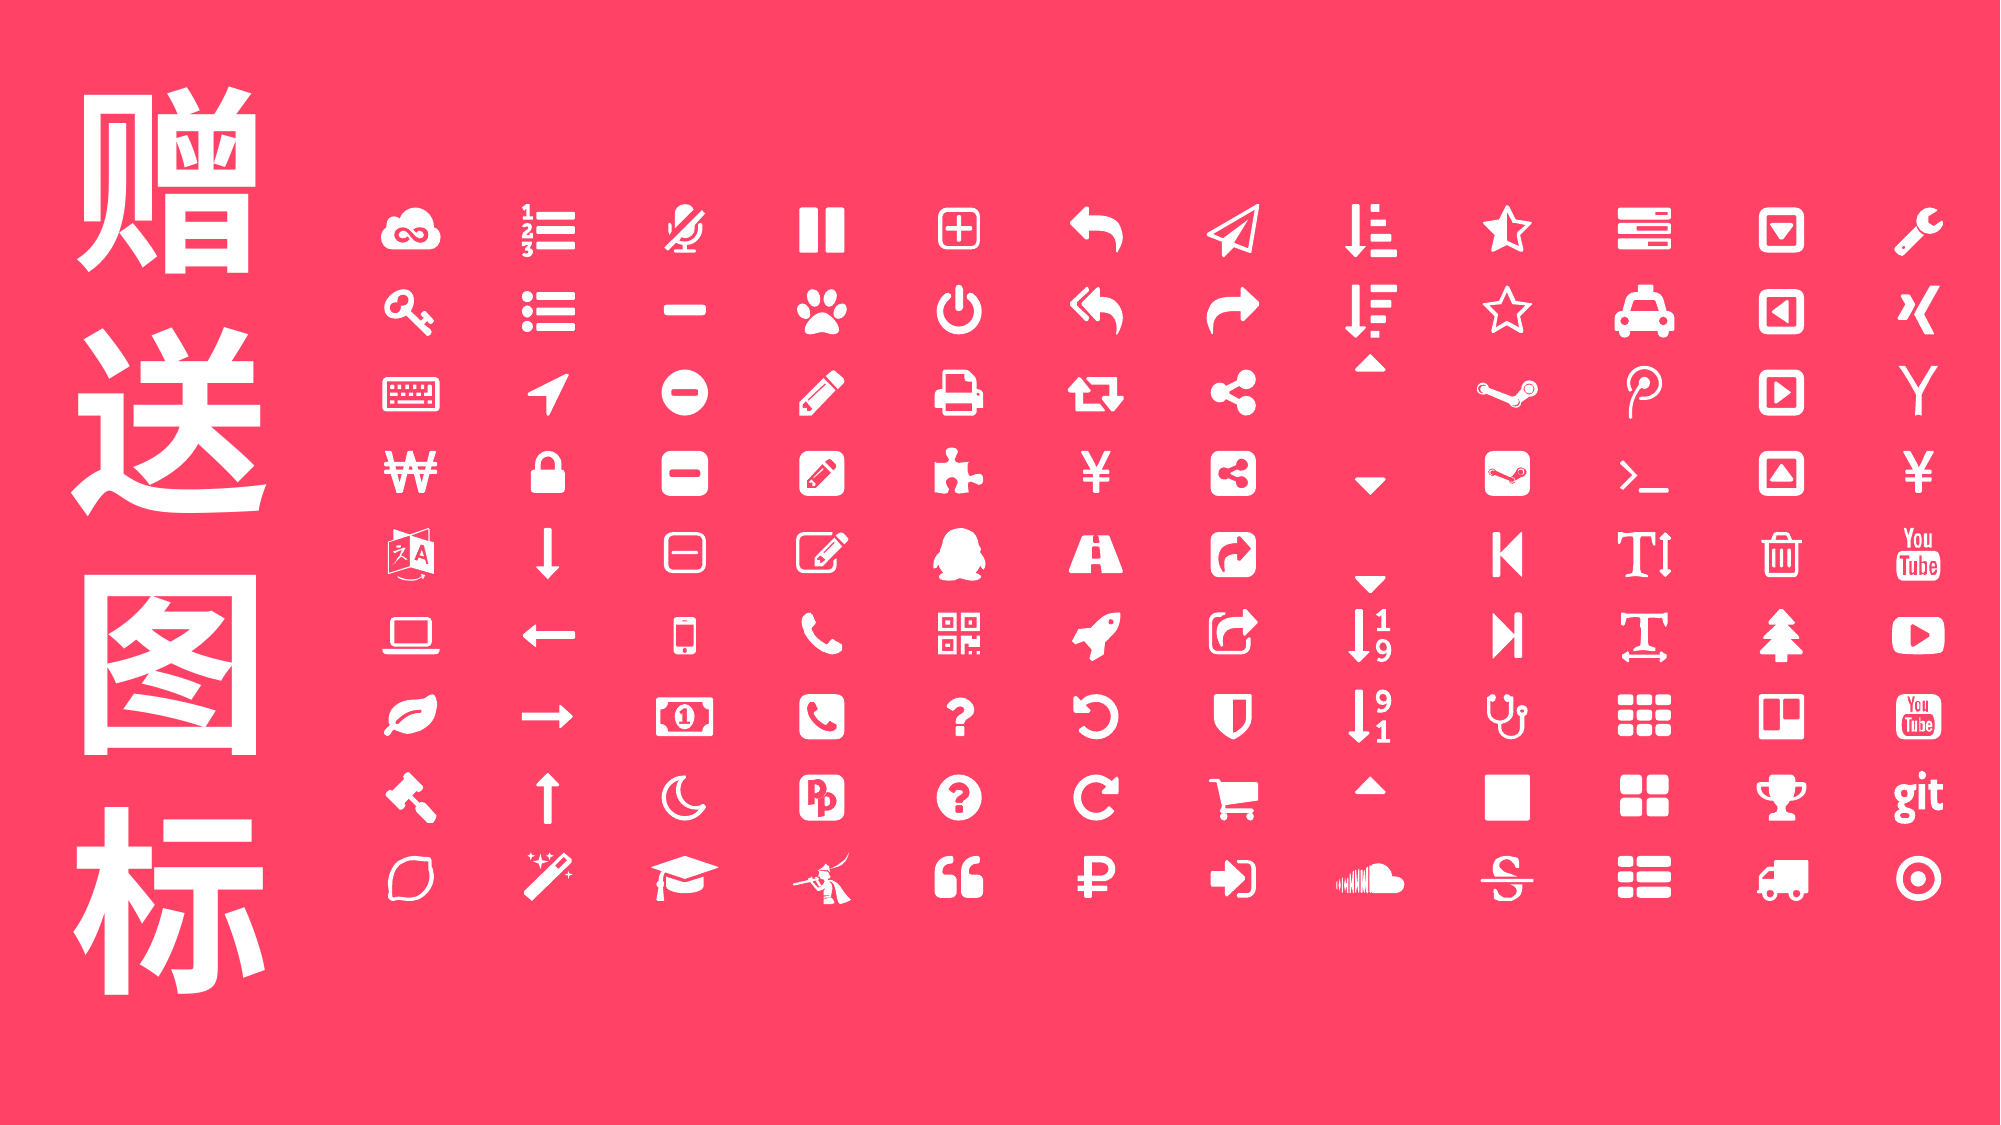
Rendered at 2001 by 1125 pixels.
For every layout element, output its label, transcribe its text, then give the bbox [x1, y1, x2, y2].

text_box [933, 527, 986, 581]
text_box [1081, 286, 1123, 335]
text_box [1761, 532, 1802, 578]
text_box [1758, 207, 1805, 253]
text_box [938, 612, 957, 632]
text_box [1620, 774, 1643, 795]
text_box [521, 704, 573, 729]
text_box [1070, 286, 1089, 322]
text_box [1493, 884, 1523, 901]
text_box [564, 871, 573, 879]
text_box [797, 303, 847, 335]
text_box [1758, 289, 1805, 335]
text_box [1614, 284, 1675, 338]
text_box [384, 450, 438, 493]
text_box [384, 289, 434, 337]
text_box [1487, 694, 1528, 740]
text_box [823, 289, 837, 307]
text_box [521, 222, 533, 239]
text_box [1482, 285, 1533, 333]
text_box [955, 284, 964, 312]
text_box [397, 573, 426, 581]
text_box [1348, 609, 1370, 663]
text_box [1355, 863, 1405, 894]
text_box [1756, 774, 1807, 821]
text_box [1636, 855, 1671, 867]
text_box [1756, 860, 1809, 902]
text_box [814, 537, 843, 567]
text_box [387, 855, 434, 901]
text_box [1072, 612, 1121, 661]
text_box [674, 204, 694, 229]
text_box [955, 726, 965, 737]
text_box [801, 612, 843, 655]
text_box [938, 207, 980, 250]
text_box [1617, 694, 1634, 706]
text_box [536, 307, 575, 316]
text_box [1759, 609, 1803, 663]
text_box [799, 774, 845, 821]
text_box [1896, 550, 1941, 581]
text_box [1354, 477, 1386, 496]
text_box [1068, 535, 1123, 574]
text_box [1617, 222, 1671, 234]
text_box [1375, 638, 1392, 663]
text_box [799, 370, 845, 416]
text_box [1914, 285, 1940, 335]
text_box [536, 241, 575, 250]
text_box [1354, 353, 1386, 372]
text_box [1492, 855, 1520, 877]
text_box [521, 305, 533, 318]
text_box [385, 772, 437, 823]
text_box [934, 855, 957, 898]
text_box [1208, 778, 1259, 821]
text_box [1636, 886, 1671, 898]
text_box [1354, 576, 1386, 593]
text_box [806, 289, 821, 307]
text_box [1655, 709, 1671, 721]
text_box [1370, 219, 1386, 227]
text_box [1210, 860, 1245, 897]
text_box [1617, 238, 1671, 250]
text_box [1484, 450, 1530, 496]
text_box 赠送图标 [55, 49, 309, 1025]
text_box [1206, 286, 1260, 335]
text_box [1210, 450, 1256, 496]
text_box [1370, 284, 1397, 293]
text_box [1086, 377, 1124, 412]
text_box [1070, 206, 1123, 253]
text_box [1617, 855, 1634, 867]
text_box [960, 635, 980, 655]
text_box [938, 635, 957, 655]
text_box [1892, 617, 1945, 655]
text_box [521, 241, 533, 258]
text_box [835, 532, 849, 545]
text_box [521, 320, 533, 333]
text_box [1073, 774, 1119, 821]
text_box [1210, 369, 1256, 416]
text_box [1492, 612, 1523, 659]
text_box [1482, 205, 1532, 252]
text_box [1655, 694, 1671, 706]
text_box [1636, 709, 1653, 721]
text_box [663, 532, 706, 574]
text_box [1628, 376, 1651, 419]
text_box [1655, 723, 1671, 737]
text_box [1646, 797, 1669, 817]
text_box [1923, 533, 1932, 548]
text_box [1617, 207, 1671, 220]
text_box [960, 612, 980, 632]
text_box [536, 527, 560, 580]
text_box [1928, 779, 1943, 811]
text_box [536, 211, 575, 220]
text_box [527, 373, 569, 416]
text_box [661, 450, 709, 496]
text_box [1375, 689, 1392, 713]
text_box [530, 450, 565, 493]
text_box [522, 624, 576, 647]
text_box [1659, 532, 1671, 577]
text_box [1206, 204, 1260, 258]
text_box [382, 377, 440, 412]
text_box [1758, 450, 1805, 496]
text_box [1896, 855, 1942, 901]
text_box [1480, 878, 1534, 883]
text_box [1897, 294, 1916, 320]
text_box [1903, 450, 1934, 493]
text_box [536, 226, 575, 234]
text_box [1216, 609, 1258, 647]
text_box [1344, 870, 1354, 894]
text_box [524, 852, 572, 901]
text_box [1918, 770, 1927, 780]
text_box [1617, 723, 1634, 737]
text_box [1621, 612, 1668, 652]
text_box [1336, 877, 1343, 894]
text_box [390, 617, 432, 647]
text_box [1918, 784, 1926, 810]
text_box [1903, 527, 1914, 548]
text_box [1492, 531, 1523, 578]
text_box [1617, 709, 1634, 721]
text_box [1646, 774, 1669, 795]
text_box [1622, 651, 1667, 663]
text_box [1348, 689, 1370, 743]
text_box [1370, 330, 1380, 338]
text_box [799, 450, 845, 496]
text_box [1375, 720, 1391, 743]
text_box [1476, 380, 1538, 408]
text_box [1617, 886, 1634, 898]
text_box [1636, 694, 1653, 706]
text_box [664, 209, 706, 253]
text_box [1638, 488, 1669, 493]
text_box [1894, 207, 1943, 256]
text_box [1894, 784, 1917, 824]
text_box [1617, 871, 1634, 883]
text_box [1375, 609, 1391, 632]
text_box [1345, 284, 1367, 338]
text_box [1636, 723, 1653, 737]
text_box [521, 291, 533, 303]
text_box [1370, 204, 1380, 212]
text_box [934, 369, 984, 416]
text_box [799, 694, 845, 740]
text_box [961, 855, 984, 898]
text_box [1370, 299, 1392, 308]
text_box [1370, 233, 1392, 242]
text_box [1236, 860, 1256, 898]
text_box [1345, 204, 1367, 258]
text_box [673, 617, 696, 655]
text_box [934, 447, 984, 494]
text_box [663, 304, 706, 316]
text_box [1210, 532, 1256, 578]
text_box [656, 697, 714, 737]
text_box [1758, 369, 1805, 416]
text_box [792, 852, 851, 905]
text_box [380, 207, 441, 250]
text_box [387, 527, 434, 574]
text_box [1620, 797, 1643, 817]
text_box [1067, 377, 1106, 412]
text_box [946, 697, 975, 724]
text_box [796, 532, 837, 574]
text_box [1354, 776, 1386, 795]
text_box [650, 855, 719, 901]
text_box [1758, 694, 1805, 740]
text_box [936, 774, 982, 821]
text_box [1636, 871, 1671, 883]
text_box [661, 775, 706, 821]
text_box [1484, 774, 1530, 821]
text_box [1077, 855, 1116, 898]
text_box [936, 292, 982, 335]
text_box [1208, 612, 1251, 655]
text_box [1213, 694, 1252, 740]
text_box [536, 292, 575, 300]
text_box [521, 204, 533, 220]
text_box [1913, 533, 1922, 548]
text_box [536, 323, 575, 331]
text_box [825, 207, 845, 253]
text_box [1896, 694, 1942, 740]
text_box [384, 694, 438, 737]
text_box [1080, 450, 1112, 493]
text_box [1073, 694, 1119, 740]
text_box [1626, 365, 1663, 400]
text_box [1370, 315, 1386, 324]
text_box [536, 773, 560, 824]
text_box [799, 207, 818, 253]
text_box [1370, 249, 1397, 258]
text_box [661, 369, 709, 416]
text_box [1898, 365, 1939, 416]
text_box [382, 648, 440, 655]
text_box [1617, 532, 1656, 578]
text_box [1620, 460, 1638, 491]
